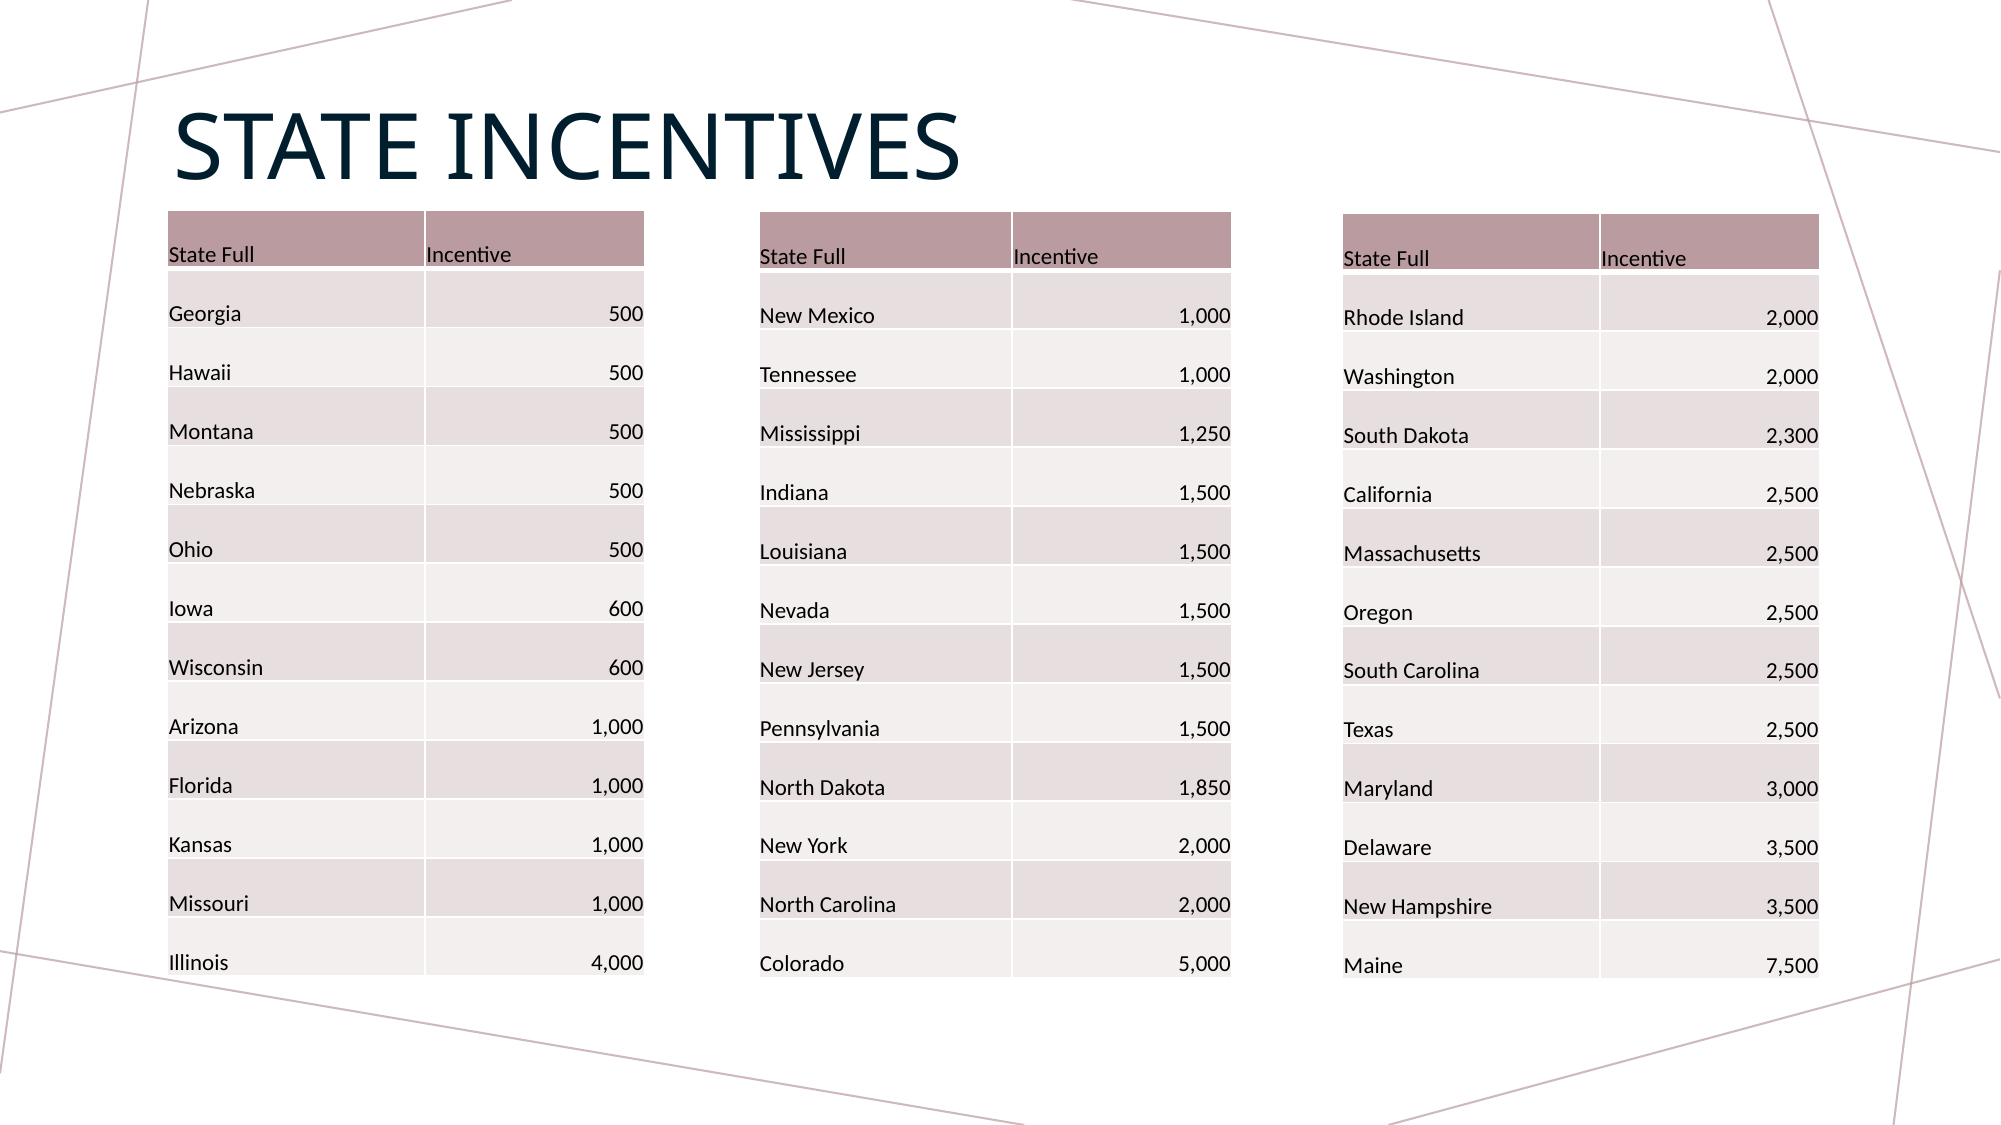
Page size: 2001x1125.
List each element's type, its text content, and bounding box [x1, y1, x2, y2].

table_cell Illinois [168, 918, 424, 975]
table_cell 2,500 [1601, 568, 1819, 625]
table_cell Louisiana [760, 507, 1011, 564]
table_cell Washington [1343, 332, 1599, 389]
table_cell 2,000 [1013, 802, 1231, 859]
table_cell New York [760, 802, 1011, 859]
table_cell Missouri [168, 859, 424, 916]
table_cell 1,500 [1013, 684, 1231, 741]
table_cell Ohio [168, 505, 424, 562]
table_cell 7,500 [1601, 921, 1819, 978]
table_cell 2,500 [1601, 627, 1819, 684]
table_cell 2,500 [1601, 450, 1819, 507]
table_header Incentive [1601, 214, 1819, 269]
table_cell 1,000 [426, 800, 644, 857]
table_cell 2,000 [1601, 332, 1819, 389]
table_cell 2,500 [1601, 509, 1819, 566]
table_cell 2,000 [1013, 861, 1231, 918]
table_header State Full [760, 212, 1011, 268]
table_cell Maine [1343, 921, 1599, 978]
table_cell 4,000 [426, 918, 644, 975]
table_cell Wisconsin [168, 623, 424, 680]
table_cell Montana [168, 387, 424, 445]
table_cell South Dakota [1343, 391, 1599, 448]
table_cell Nebraska [168, 446, 424, 504]
table_cell 1,250 [1013, 389, 1231, 446]
table_cell 1,500 [1013, 625, 1231, 682]
table_cell Oregon [1343, 568, 1599, 625]
table_cell California [1343, 450, 1599, 507]
table_cell New Hampshire [1343, 862, 1599, 919]
table_cell Kansas [168, 800, 424, 857]
table_cell 1,500 [1013, 507, 1231, 564]
table_cell 1,850 [1013, 743, 1231, 800]
table_cell 500 [426, 446, 644, 504]
table_cell Nevada [760, 566, 1011, 623]
table_cell 2,300 [1601, 391, 1819, 448]
table_cell Maryland [1343, 744, 1599, 802]
table_cell 3,500 [1601, 862, 1819, 919]
table_cell 5,000 [1013, 920, 1231, 977]
table_cell Florida [168, 741, 424, 798]
table_cell Colorado [760, 920, 1011, 977]
table_cell 2,000 [1601, 275, 1819, 330]
table_cell Hawaii [168, 328, 424, 386]
table_cell Texas [1343, 686, 1599, 743]
table_cell 1,000 [1013, 330, 1231, 387]
table_cell North Dakota [760, 743, 1011, 800]
table_cell Pennsylvania [760, 684, 1011, 741]
table_cell New Jersey [760, 625, 1011, 682]
table_cell Rhode Island [1343, 275, 1599, 330]
table_header Incentive [1013, 212, 1231, 268]
table_cell 3,500 [1601, 803, 1819, 861]
table_cell Tennessee [760, 330, 1011, 387]
table_header State Full [168, 211, 424, 266]
table_cell 1,500 [1013, 448, 1231, 505]
table_cell 2,500 [1601, 686, 1819, 743]
table_cell 1,000 [1013, 273, 1231, 328]
table_header Incentive [426, 211, 644, 266]
table_cell 500 [426, 271, 644, 327]
table_cell 500 [426, 328, 644, 386]
table_cell North Carolina [760, 861, 1011, 918]
table_cell New Mexico [760, 273, 1011, 328]
table_cell 600 [426, 623, 644, 680]
title State Incentives [158, 36, 1784, 264]
table_cell 1,000 [426, 741, 644, 798]
table_cell 1,500 [1013, 566, 1231, 623]
table_cell South Carolina [1343, 627, 1599, 684]
table_cell Arizona [168, 682, 424, 739]
table_cell Indiana [760, 448, 1011, 505]
table_cell 500 [426, 505, 644, 562]
table_cell 600 [426, 564, 644, 621]
table_cell 1,000 [426, 859, 644, 916]
table_cell Iowa [168, 564, 424, 621]
table_cell Delaware [1343, 803, 1599, 861]
table_cell Georgia [168, 271, 424, 327]
table_cell Mississippi [760, 389, 1011, 446]
table_header State Full [1343, 214, 1599, 269]
table_cell Massachusetts [1343, 509, 1599, 566]
table_cell 1,000 [426, 682, 644, 739]
table_cell 500 [426, 387, 644, 445]
table_cell 3,000 [1601, 744, 1819, 802]
